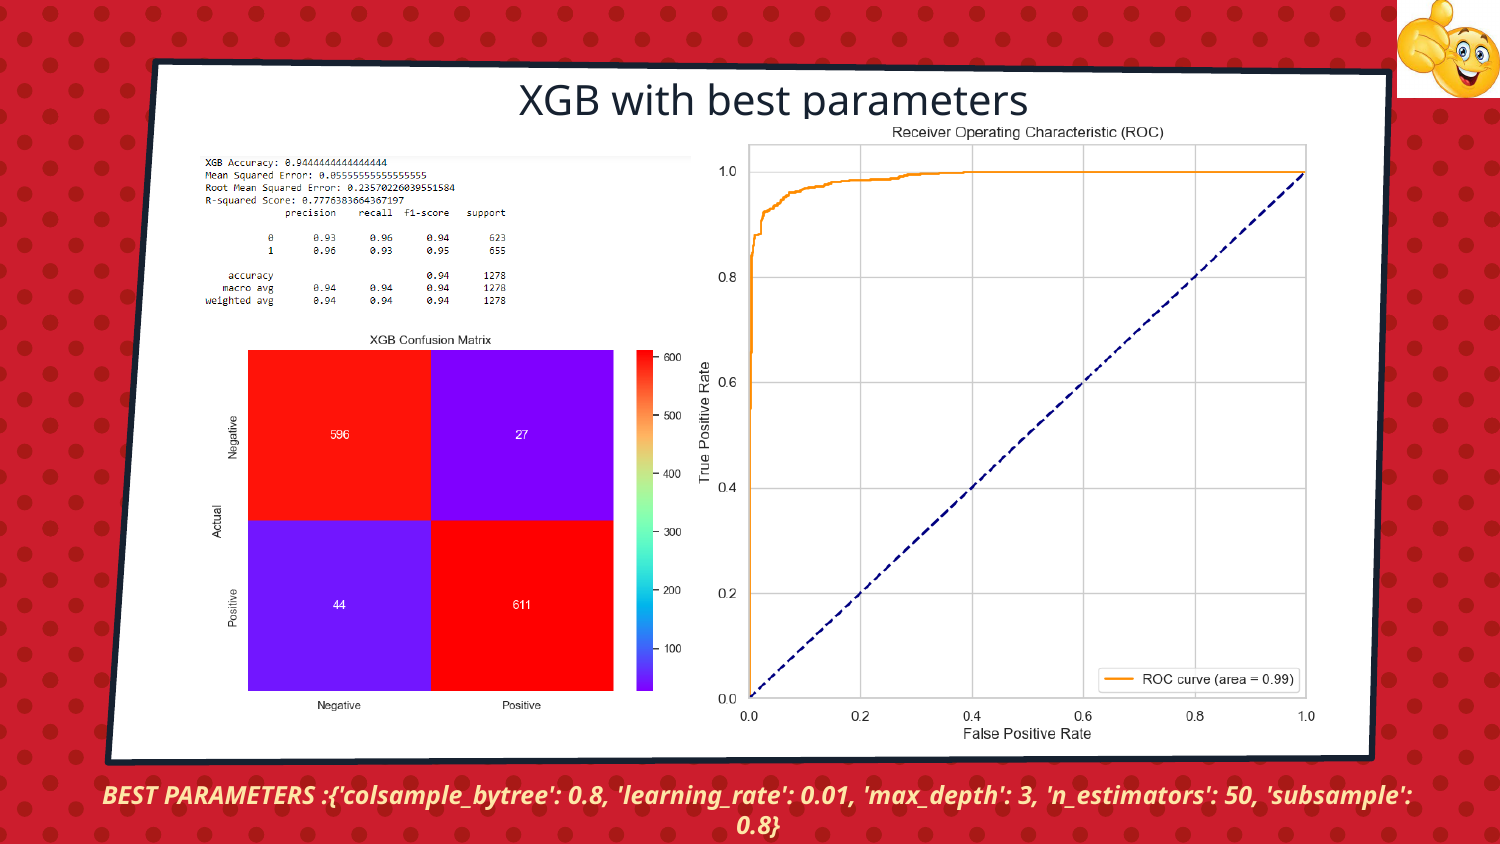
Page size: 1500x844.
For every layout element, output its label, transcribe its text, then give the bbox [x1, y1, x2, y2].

text_box BEST PARAMETERS :{'colsample_bytree': 0.8, 'learning_rate': 0.01, 'max_depth': 3, 'n_estimators': 50, 'subsample': 0.8} [63, 772, 1453, 844]
picture [199, 119, 1347, 749]
picture [1397, 0, 1500, 99]
title XGB with best parameters [26, 59, 1500, 148]
